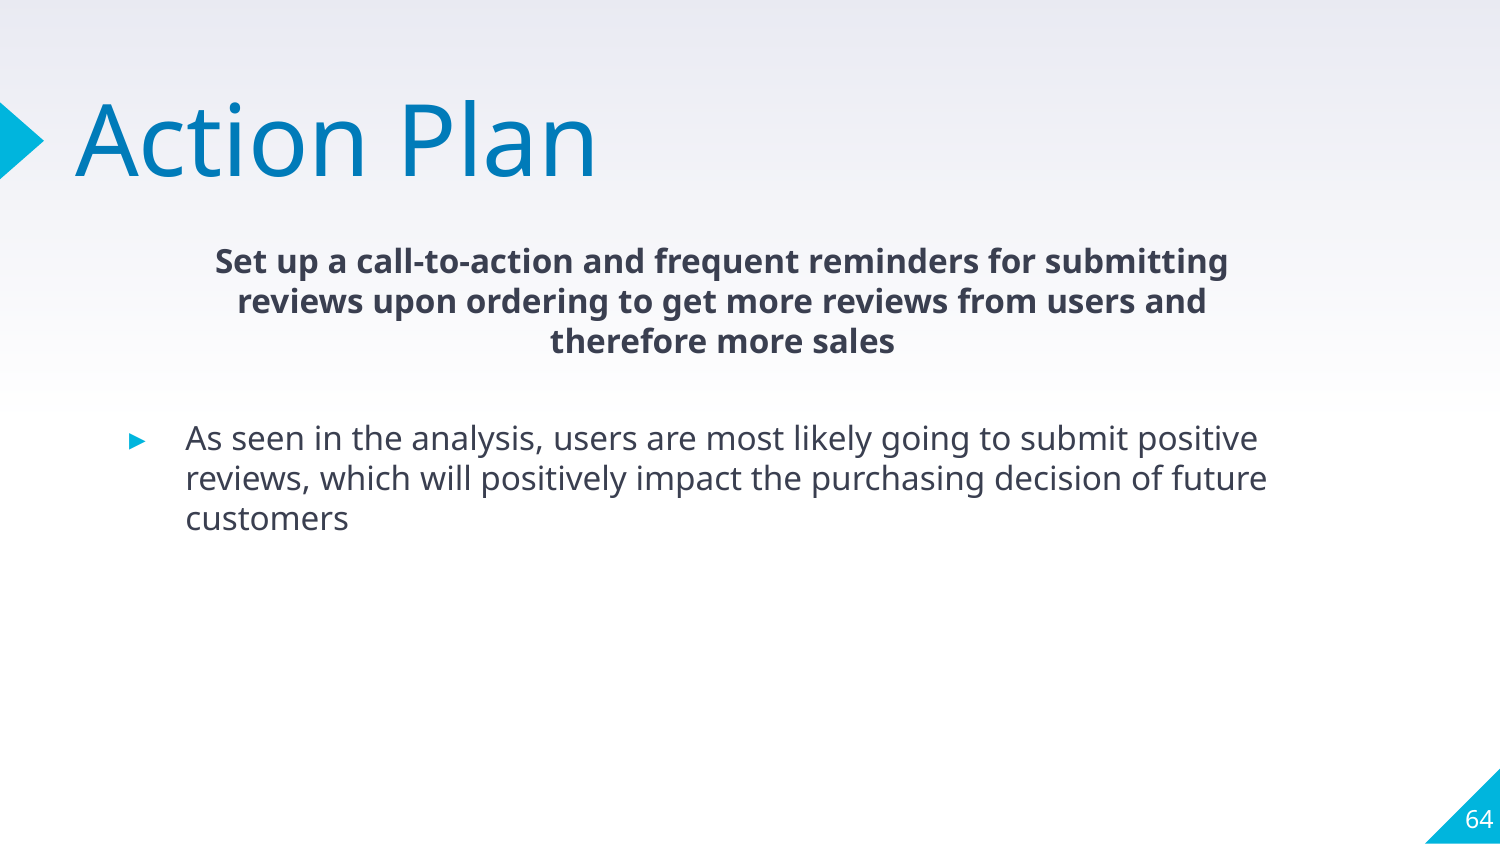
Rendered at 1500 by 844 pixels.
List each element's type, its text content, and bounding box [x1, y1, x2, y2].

slide_number ‹#› [1418, 760, 1494, 838]
subtitle As seen in the analysis, users are most likely going to submit positive reviews, which will positively impact the purchasing decision of future customers [110, 417, 1385, 720]
subtitle Set up a call-to-action and frequent reminders for submitting reviews upon ordering to get more reviews from users and therefore more sales [155, 239, 1291, 417]
title Action Plan [75, 99, 1001, 277]
